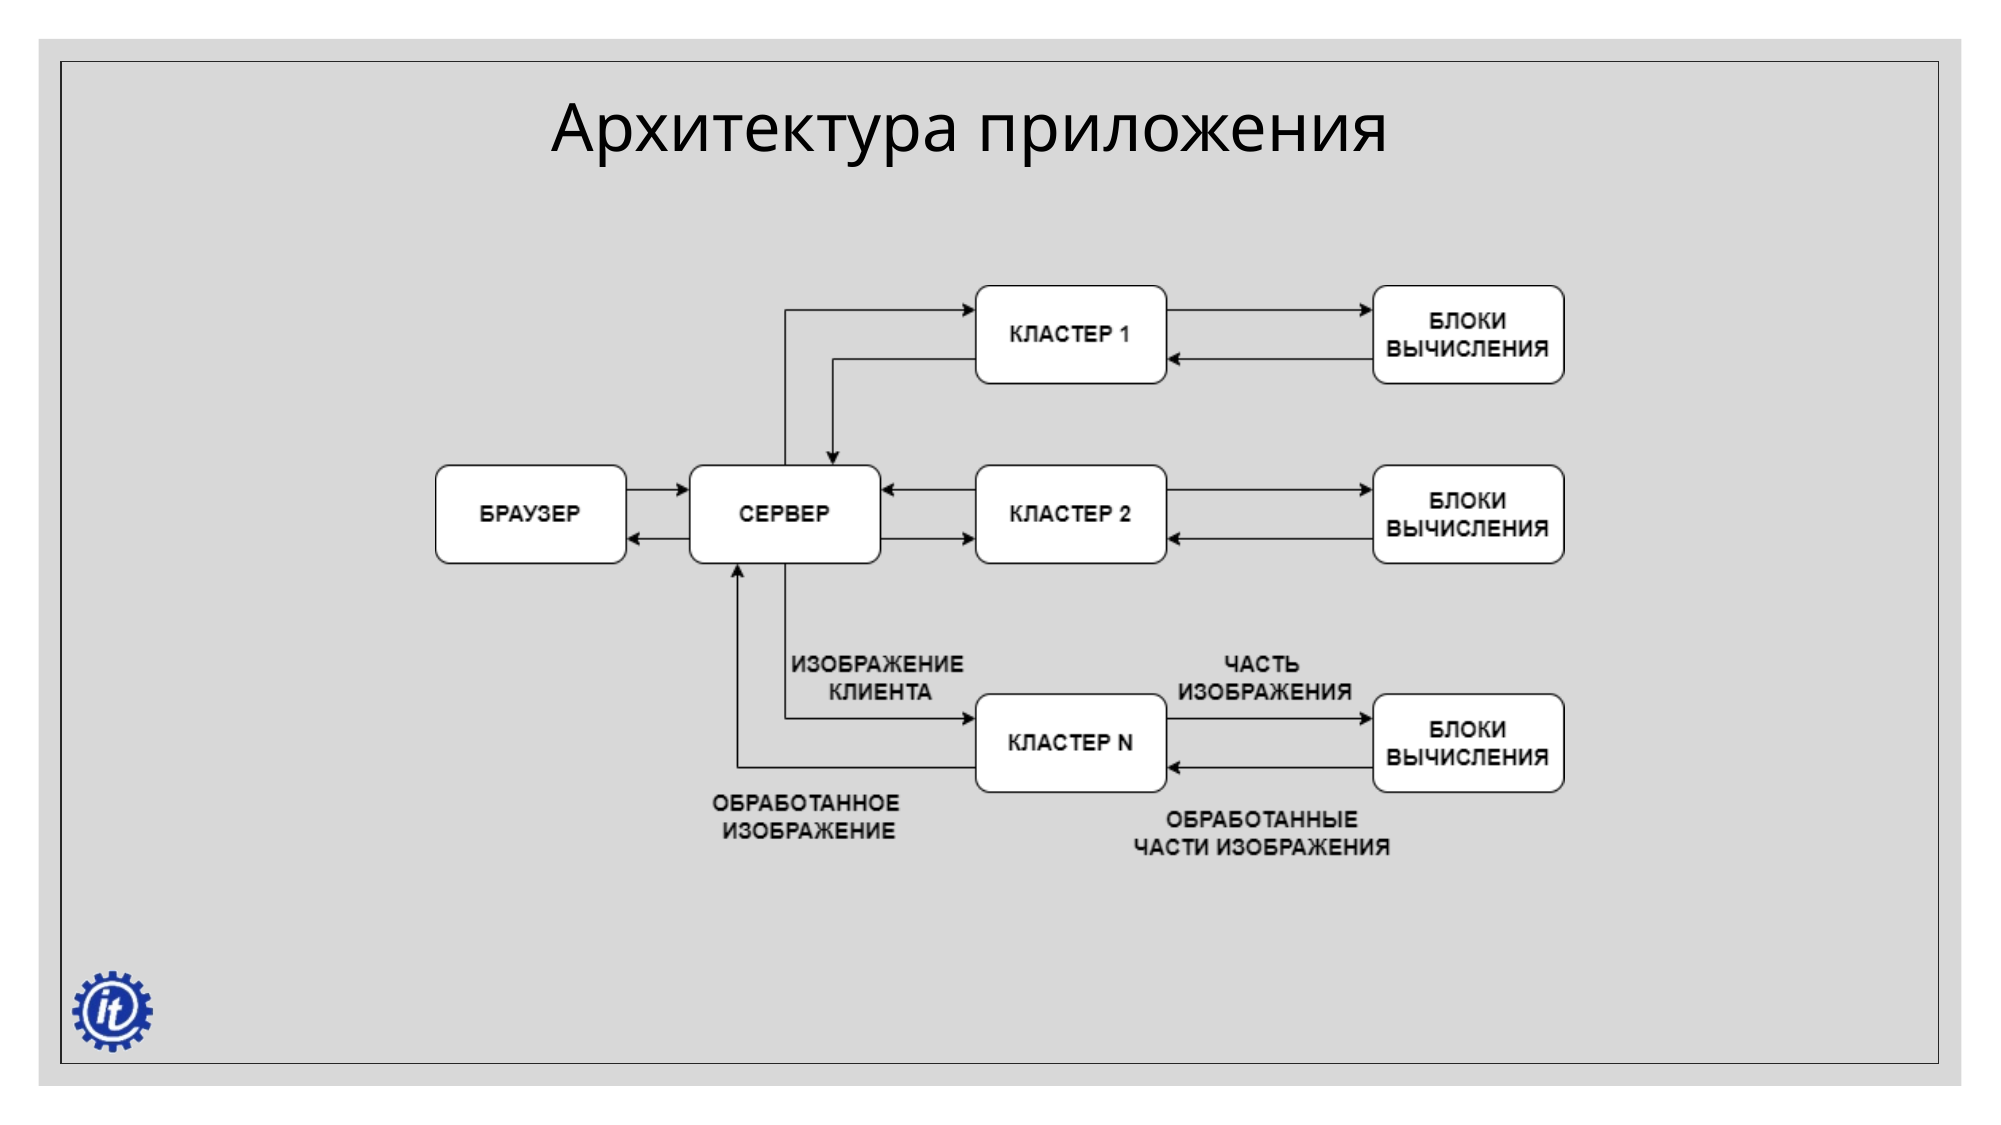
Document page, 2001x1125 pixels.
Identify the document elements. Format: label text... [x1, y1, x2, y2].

picture [435, 285, 1565, 875]
text_box Архитектура приложения [536, 77, 1493, 172]
picture [57, 970, 167, 1058]
